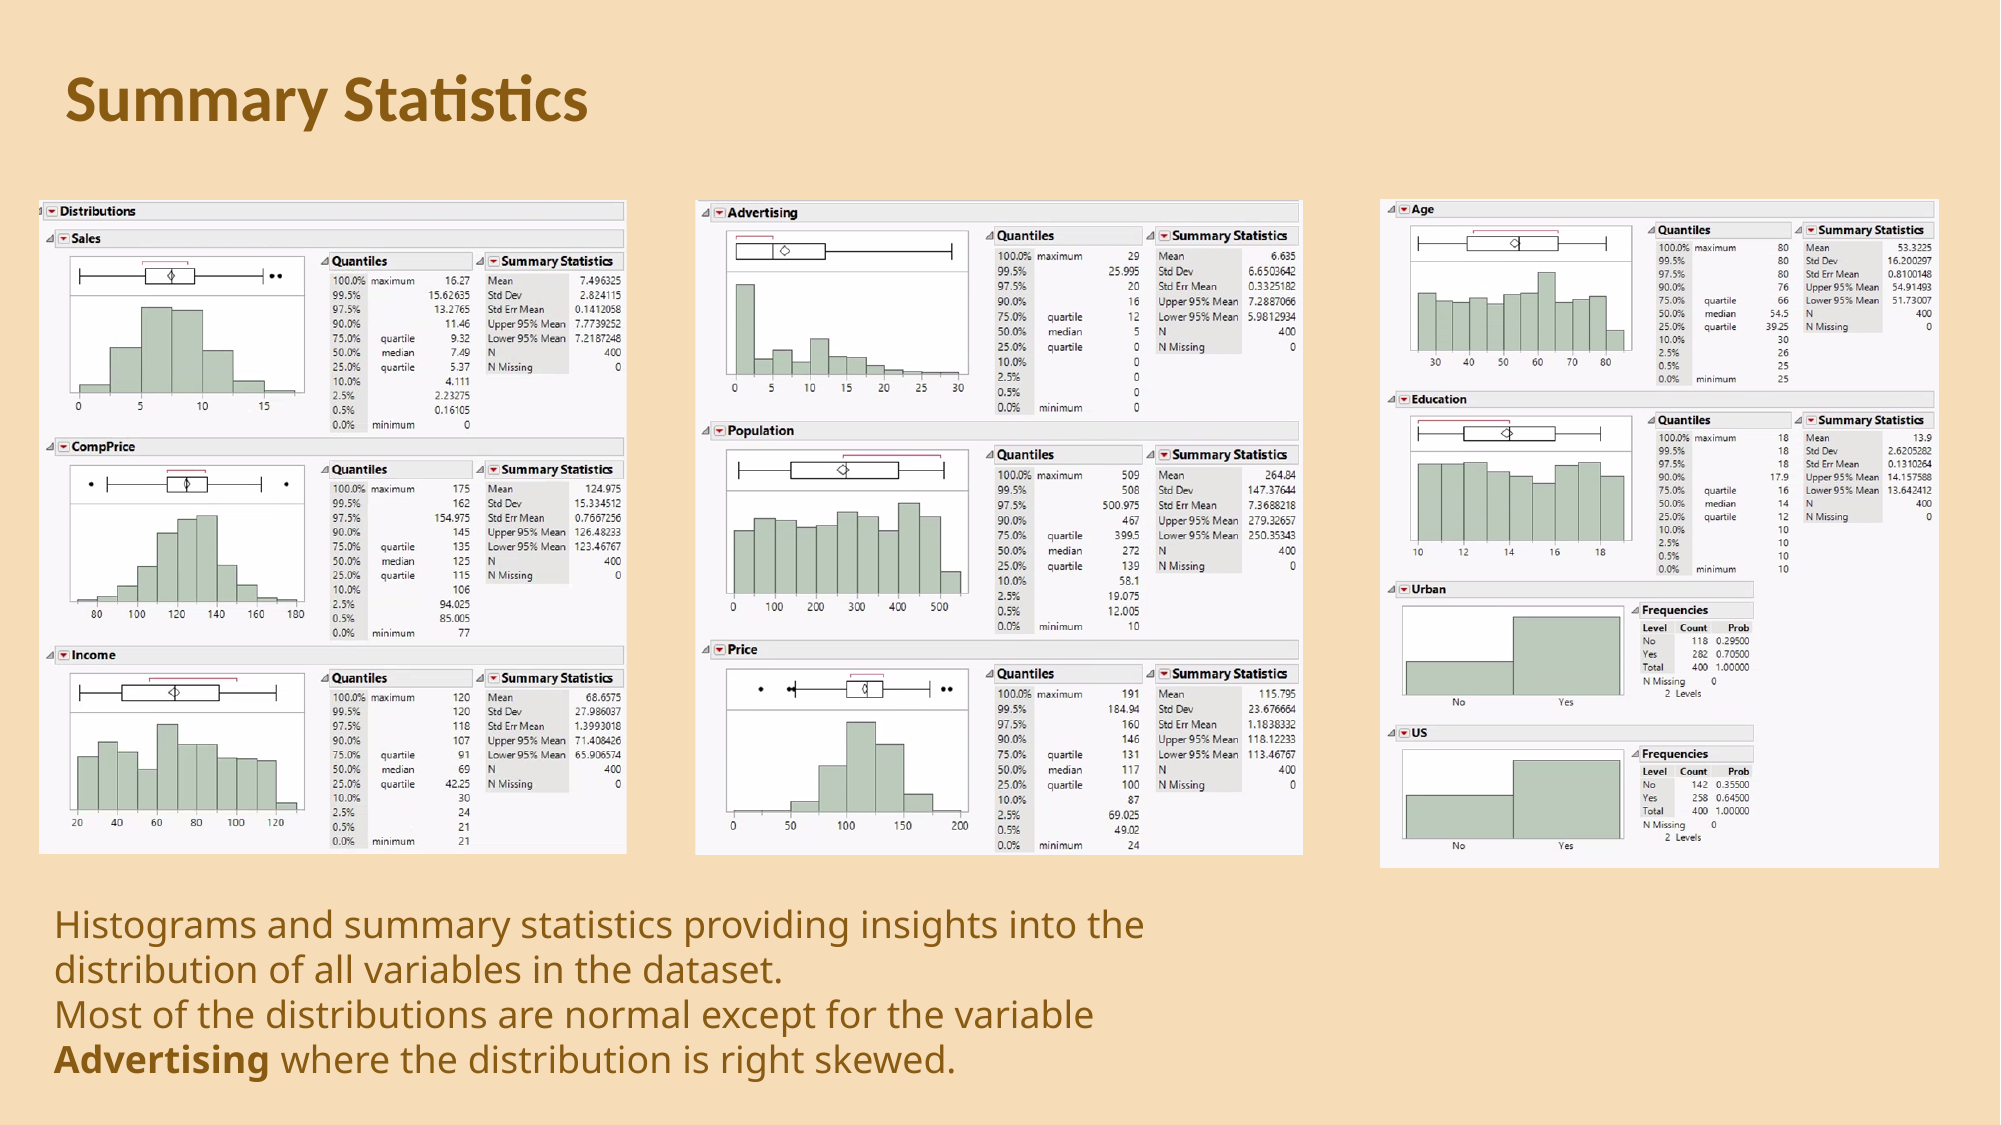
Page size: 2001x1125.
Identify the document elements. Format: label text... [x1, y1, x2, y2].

picture [695, 199, 1305, 855]
text_box Summary Statistics [50, 46, 660, 142]
text_box Histograms and summary statistics providing insights into the distribution of all variables in the dataset. Most of the distributions are normal except for the variable Advertising where the distribution is right skewed. [39, 893, 1332, 1089]
picture [1380, 199, 1939, 868]
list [38, 199, 627, 855]
